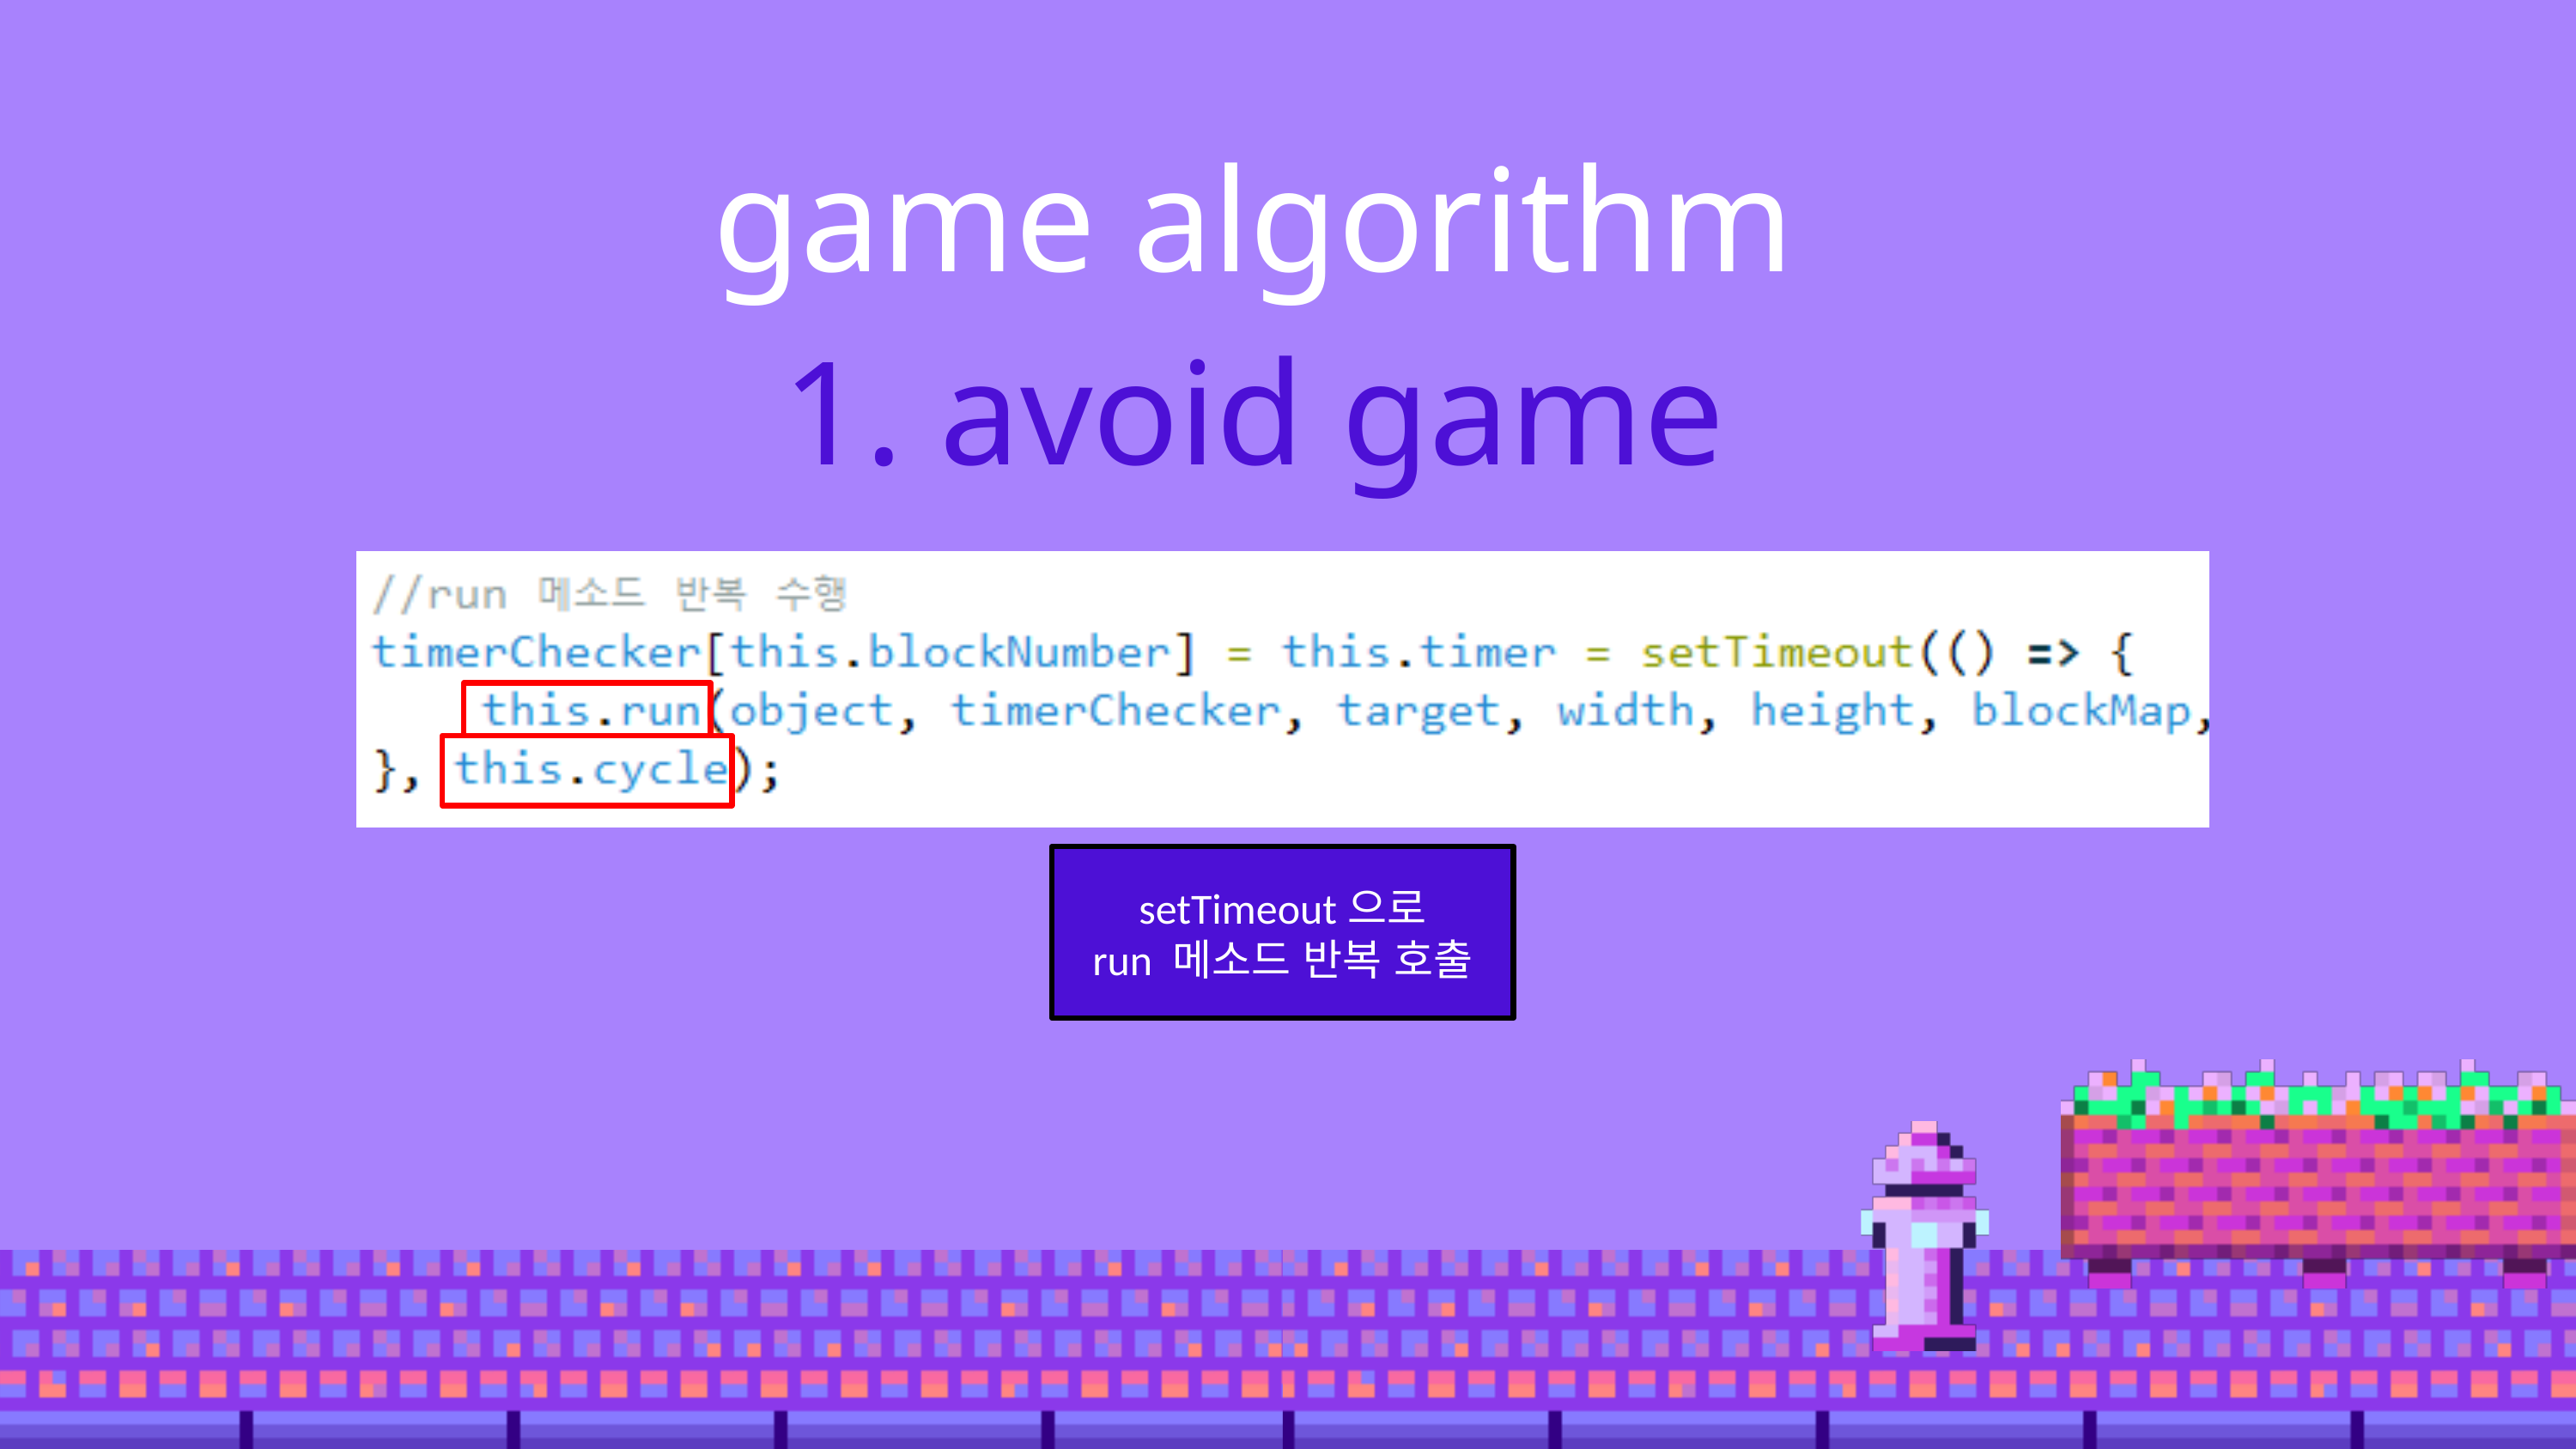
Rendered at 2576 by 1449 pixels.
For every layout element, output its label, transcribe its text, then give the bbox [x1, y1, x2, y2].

text_box setTimeout으로 run 메소드 반복 호출 [1050, 845, 1516, 1020]
text_box game algorithm 1. avoid game [278, 106, 2229, 494]
text_box [1861, 1121, 1990, 1351]
text_box [0, 1250, 1282, 1449]
text_box [2060, 1059, 2576, 1288]
text_box [1282, 1250, 2576, 1449]
picture [355, 550, 2210, 828]
